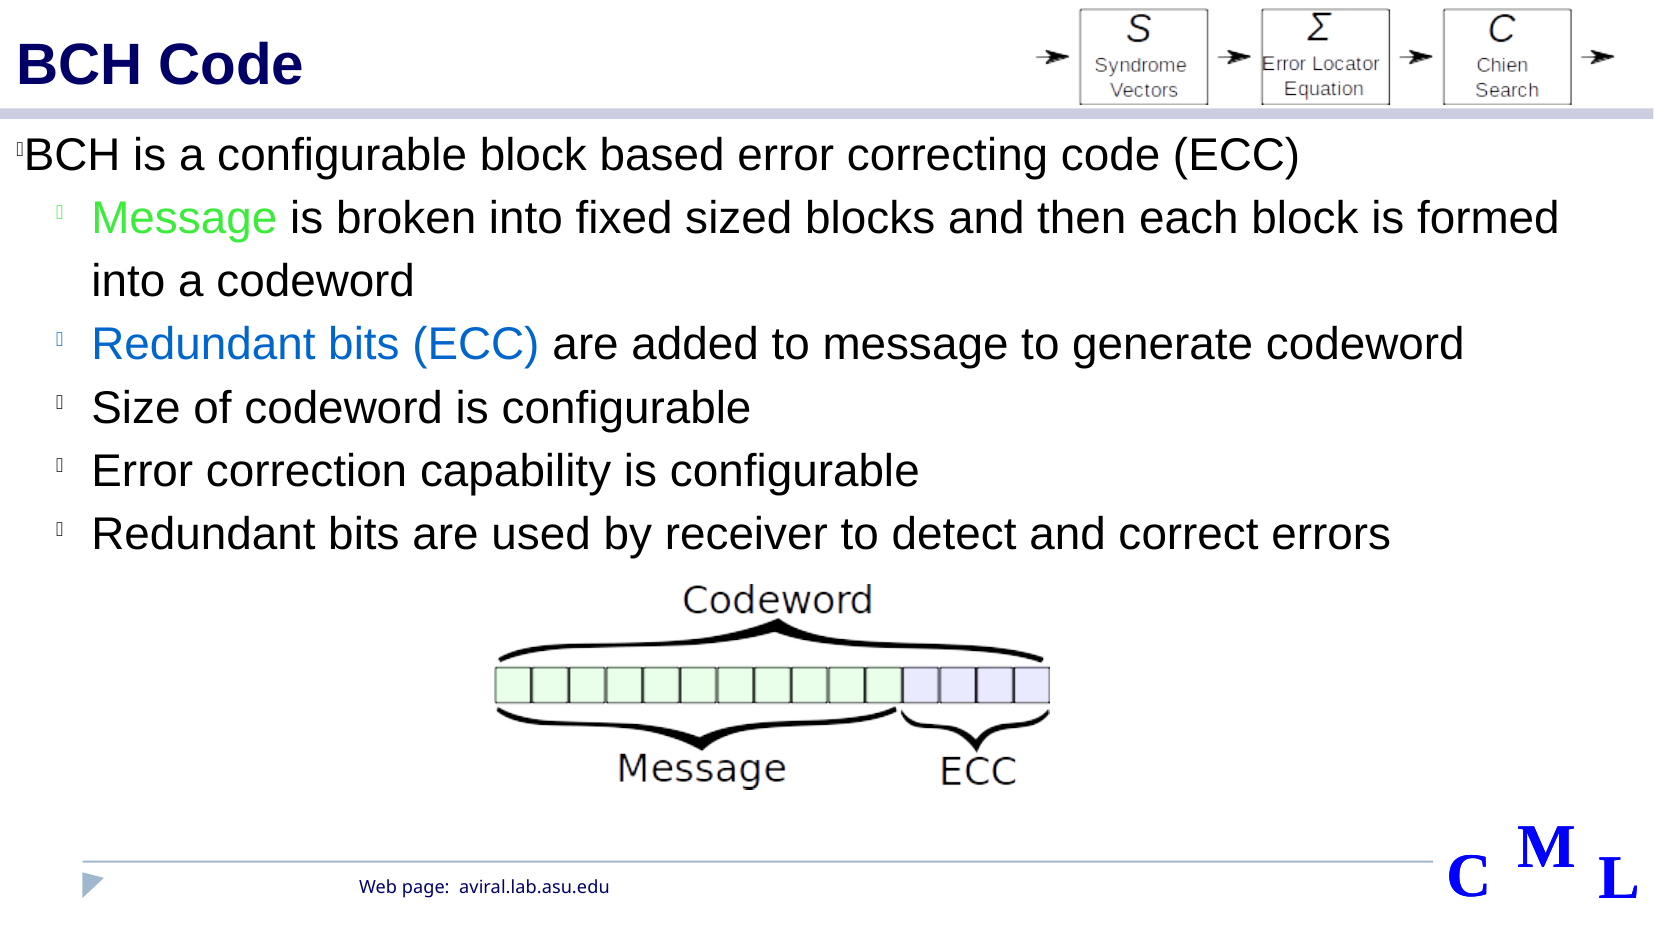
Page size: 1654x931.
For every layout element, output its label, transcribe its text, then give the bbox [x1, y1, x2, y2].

picture [1034, 7, 1616, 106]
picture [494, 584, 1051, 790]
text_box BCH is a configurable block based error correcting code (ECC) Message is broken into fixed sized blocks and then each block is formed into a codeword Redundant bits (ECC) are added to message to generate codeword Size of codeword is configurable Error correction capability is configurable Redundant bits are used by receiver to detect and correct errors [16, 119, 1575, 555]
text_box BCH Code [16, 28, 1029, 95]
